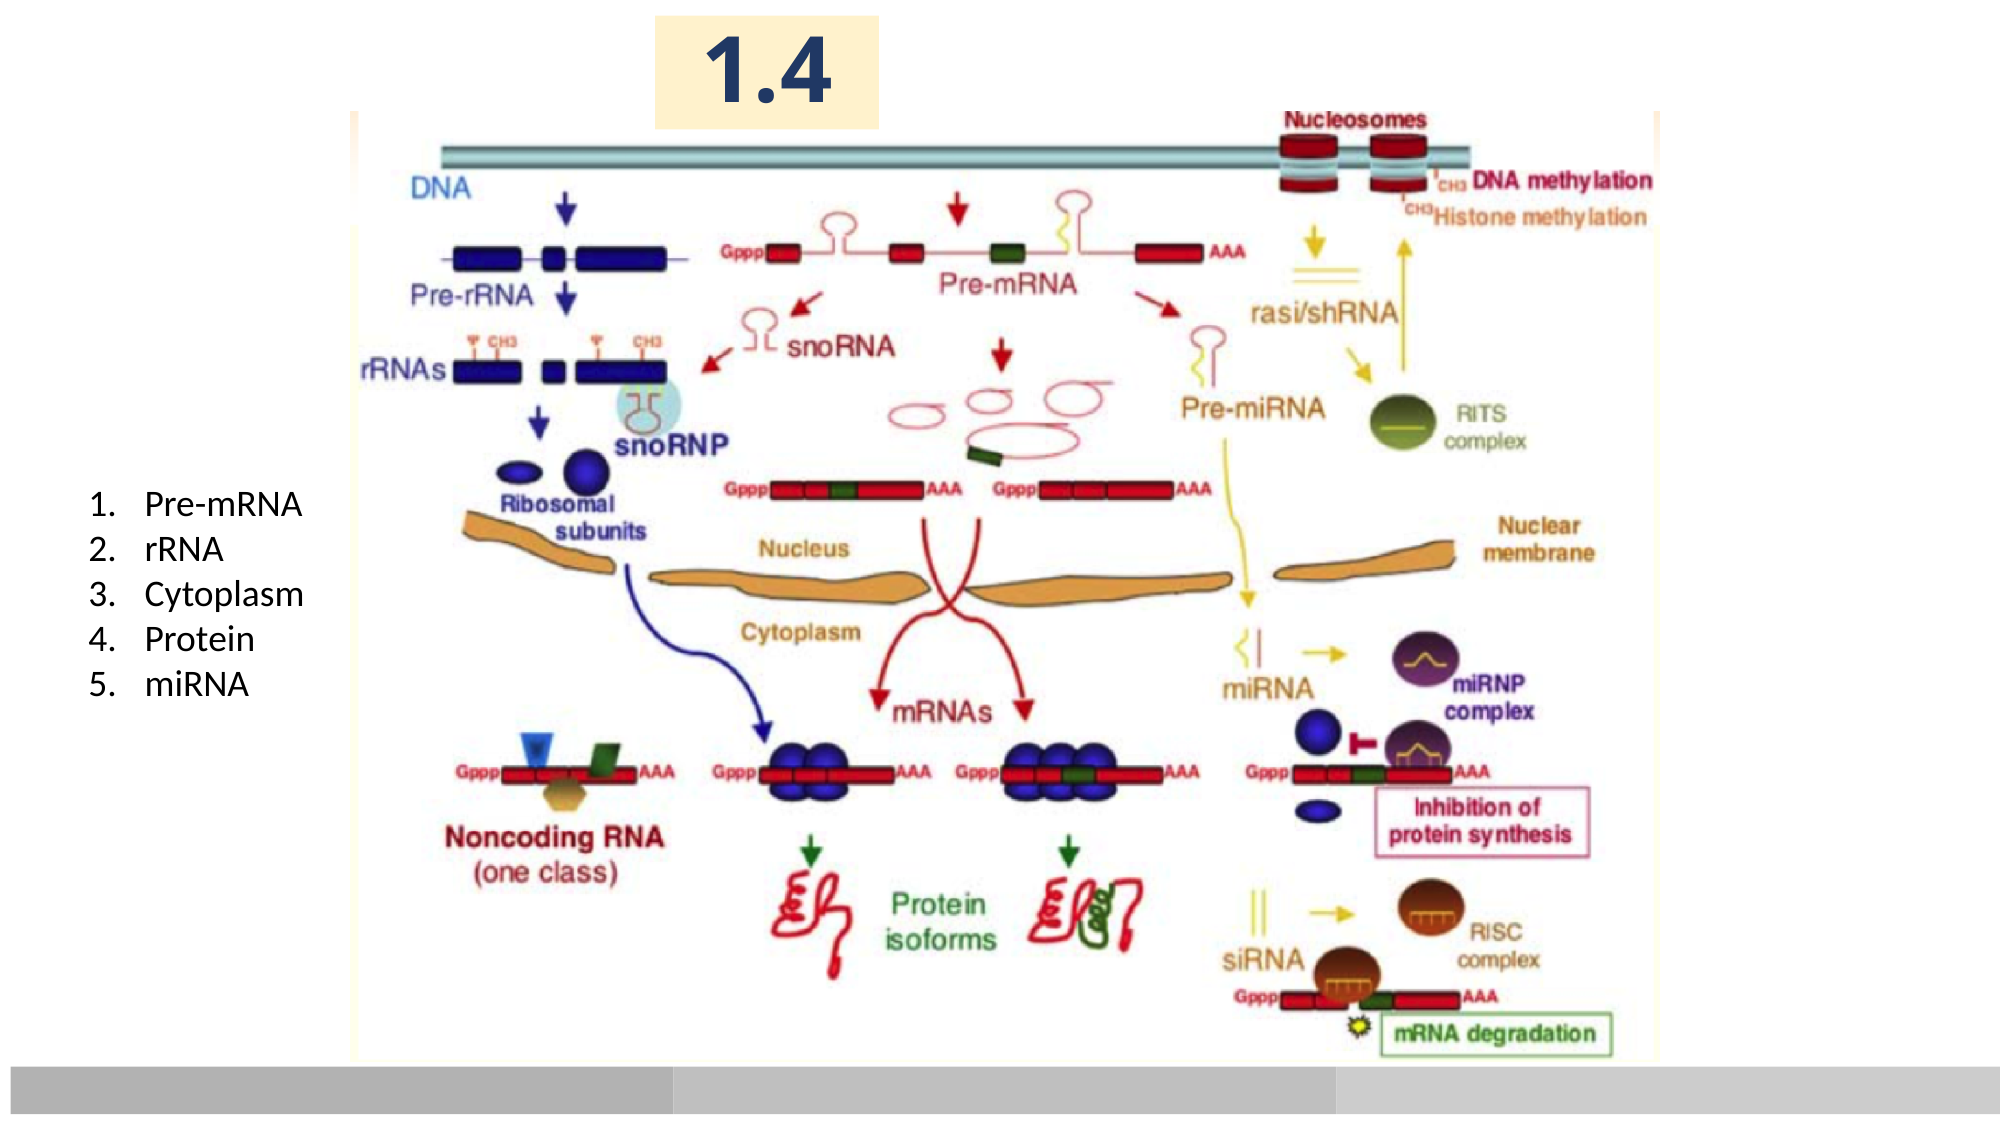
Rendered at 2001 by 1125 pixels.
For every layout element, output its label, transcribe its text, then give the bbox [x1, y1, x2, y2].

text_box 1.4 [655, 15, 879, 108]
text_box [10, 110, 2000, 1115]
